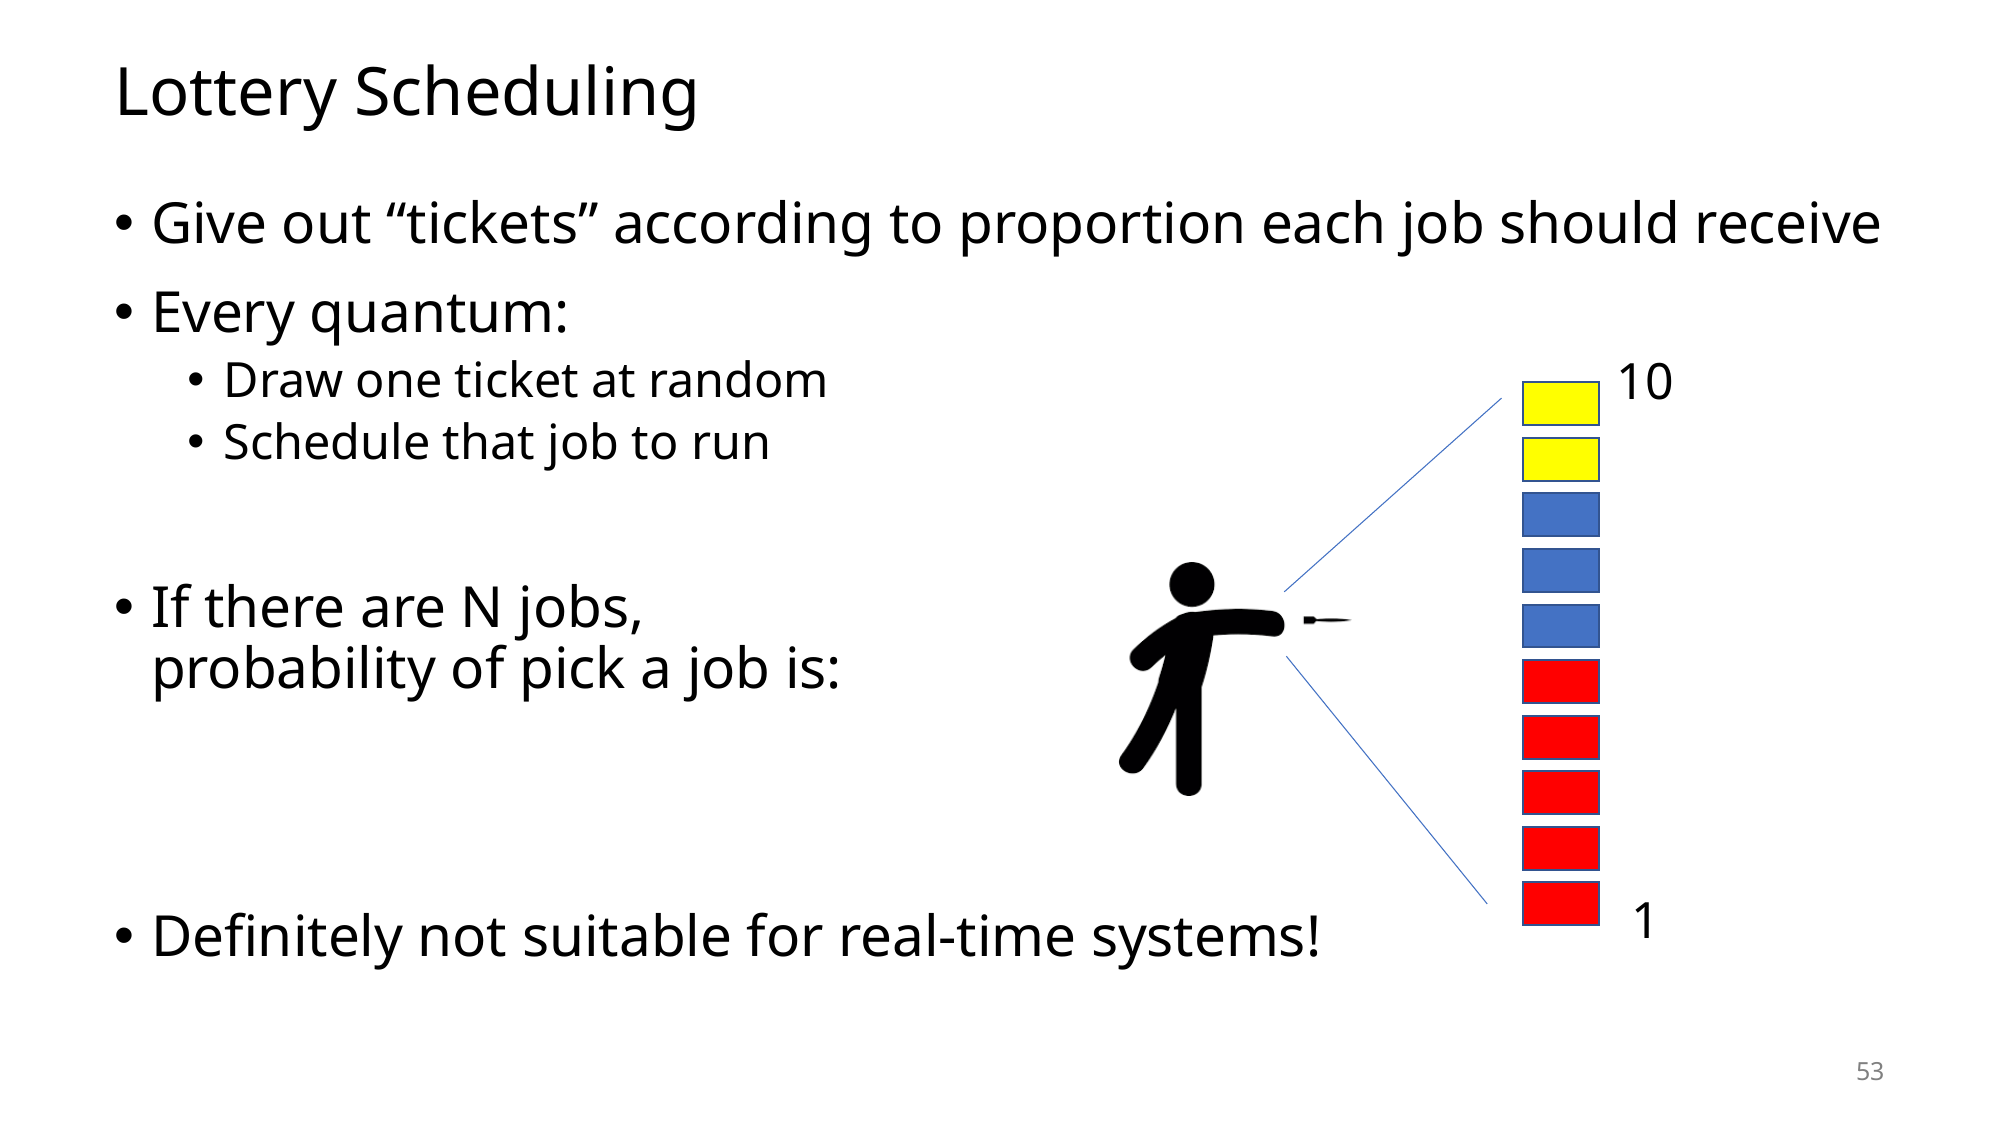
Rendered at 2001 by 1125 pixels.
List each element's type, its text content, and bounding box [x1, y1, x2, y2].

text_box [1522, 881, 1600, 926]
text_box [1284, 398, 1502, 592]
text_box [1522, 770, 1600, 815]
text_box [1522, 604, 1600, 648]
text_box 10 [1601, 342, 1689, 418]
slide_number 53 [1749, 1042, 1900, 1103]
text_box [1286, 656, 1488, 904]
title Lottery Scheduling [99, 37, 1900, 150]
text_box [1522, 826, 1600, 871]
text_box 1 [1616, 880, 1675, 956]
text_box [1522, 659, 1600, 704]
text_box [1522, 492, 1600, 537]
text_box [1522, 715, 1600, 760]
text_box [1522, 381, 1600, 426]
picture [1118, 562, 1353, 796]
text_box [1522, 548, 1600, 593]
text_box [1522, 437, 1600, 482]
